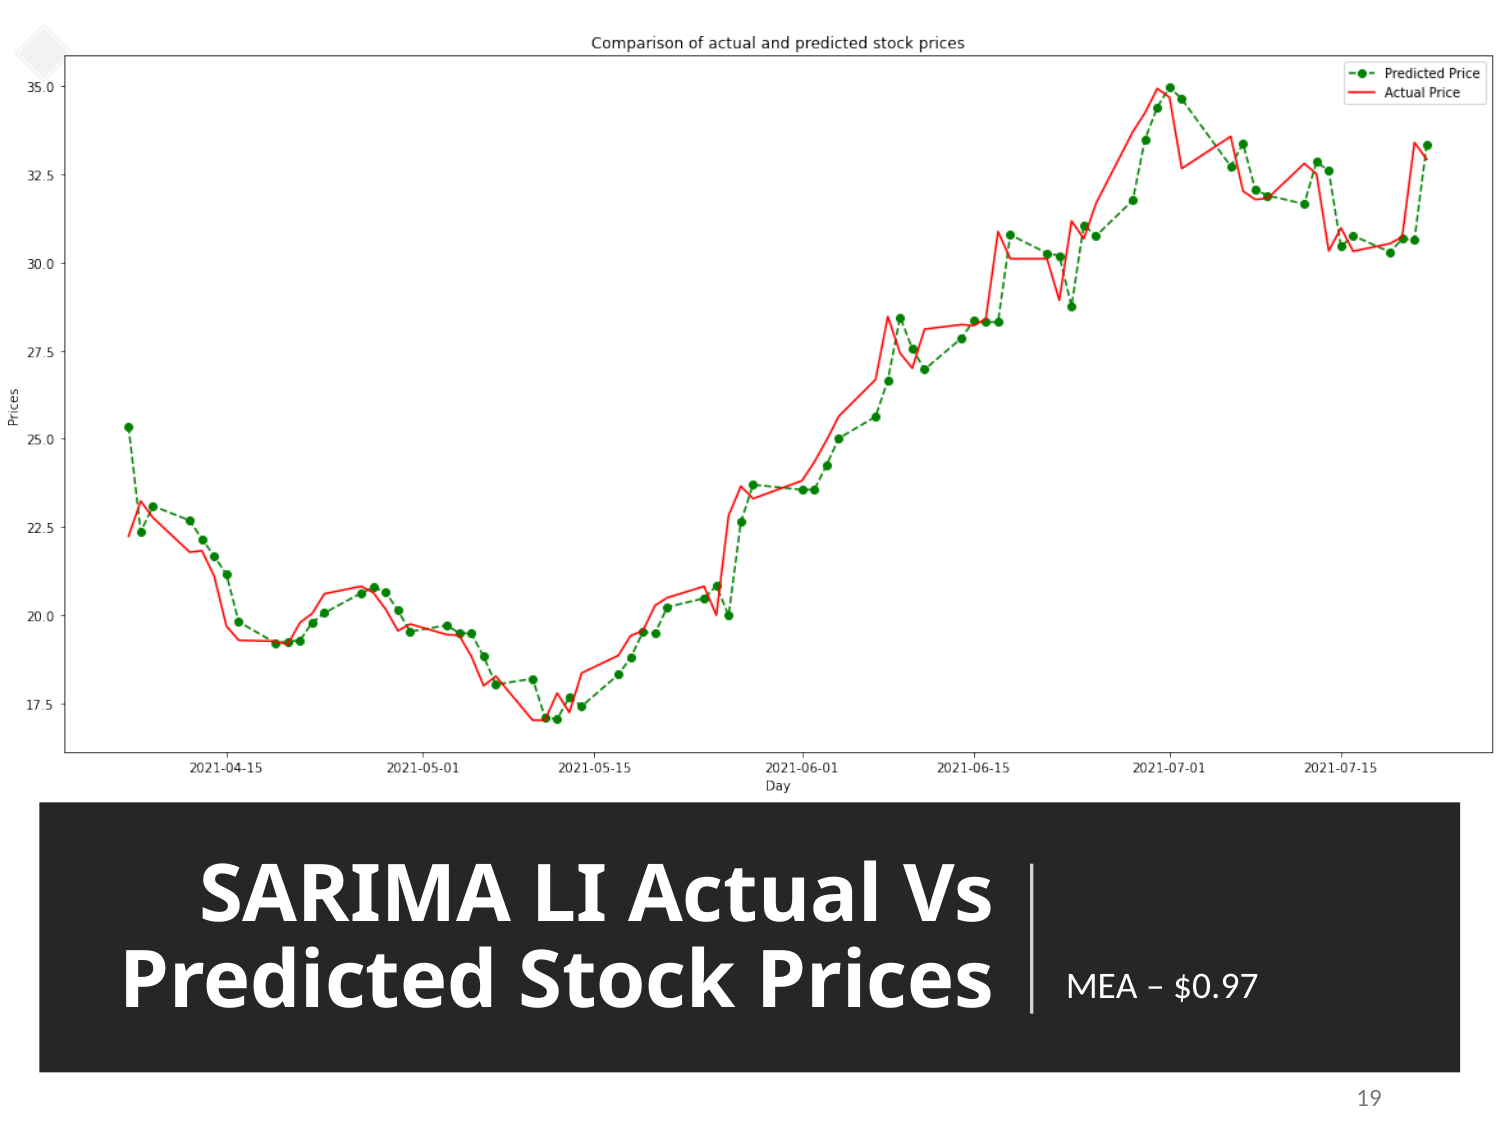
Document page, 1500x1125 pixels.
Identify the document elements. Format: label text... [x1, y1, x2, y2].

text_box [38, 801, 1461, 1073]
title SARIMA LI Actual Vs Predicted Stock Prices [88, 835, 1010, 1043]
text_box MEA – $0.97 [1051, 953, 1274, 1014]
slide_number 19 [1059, 1066, 1397, 1125]
picture [0, 27, 1500, 801]
